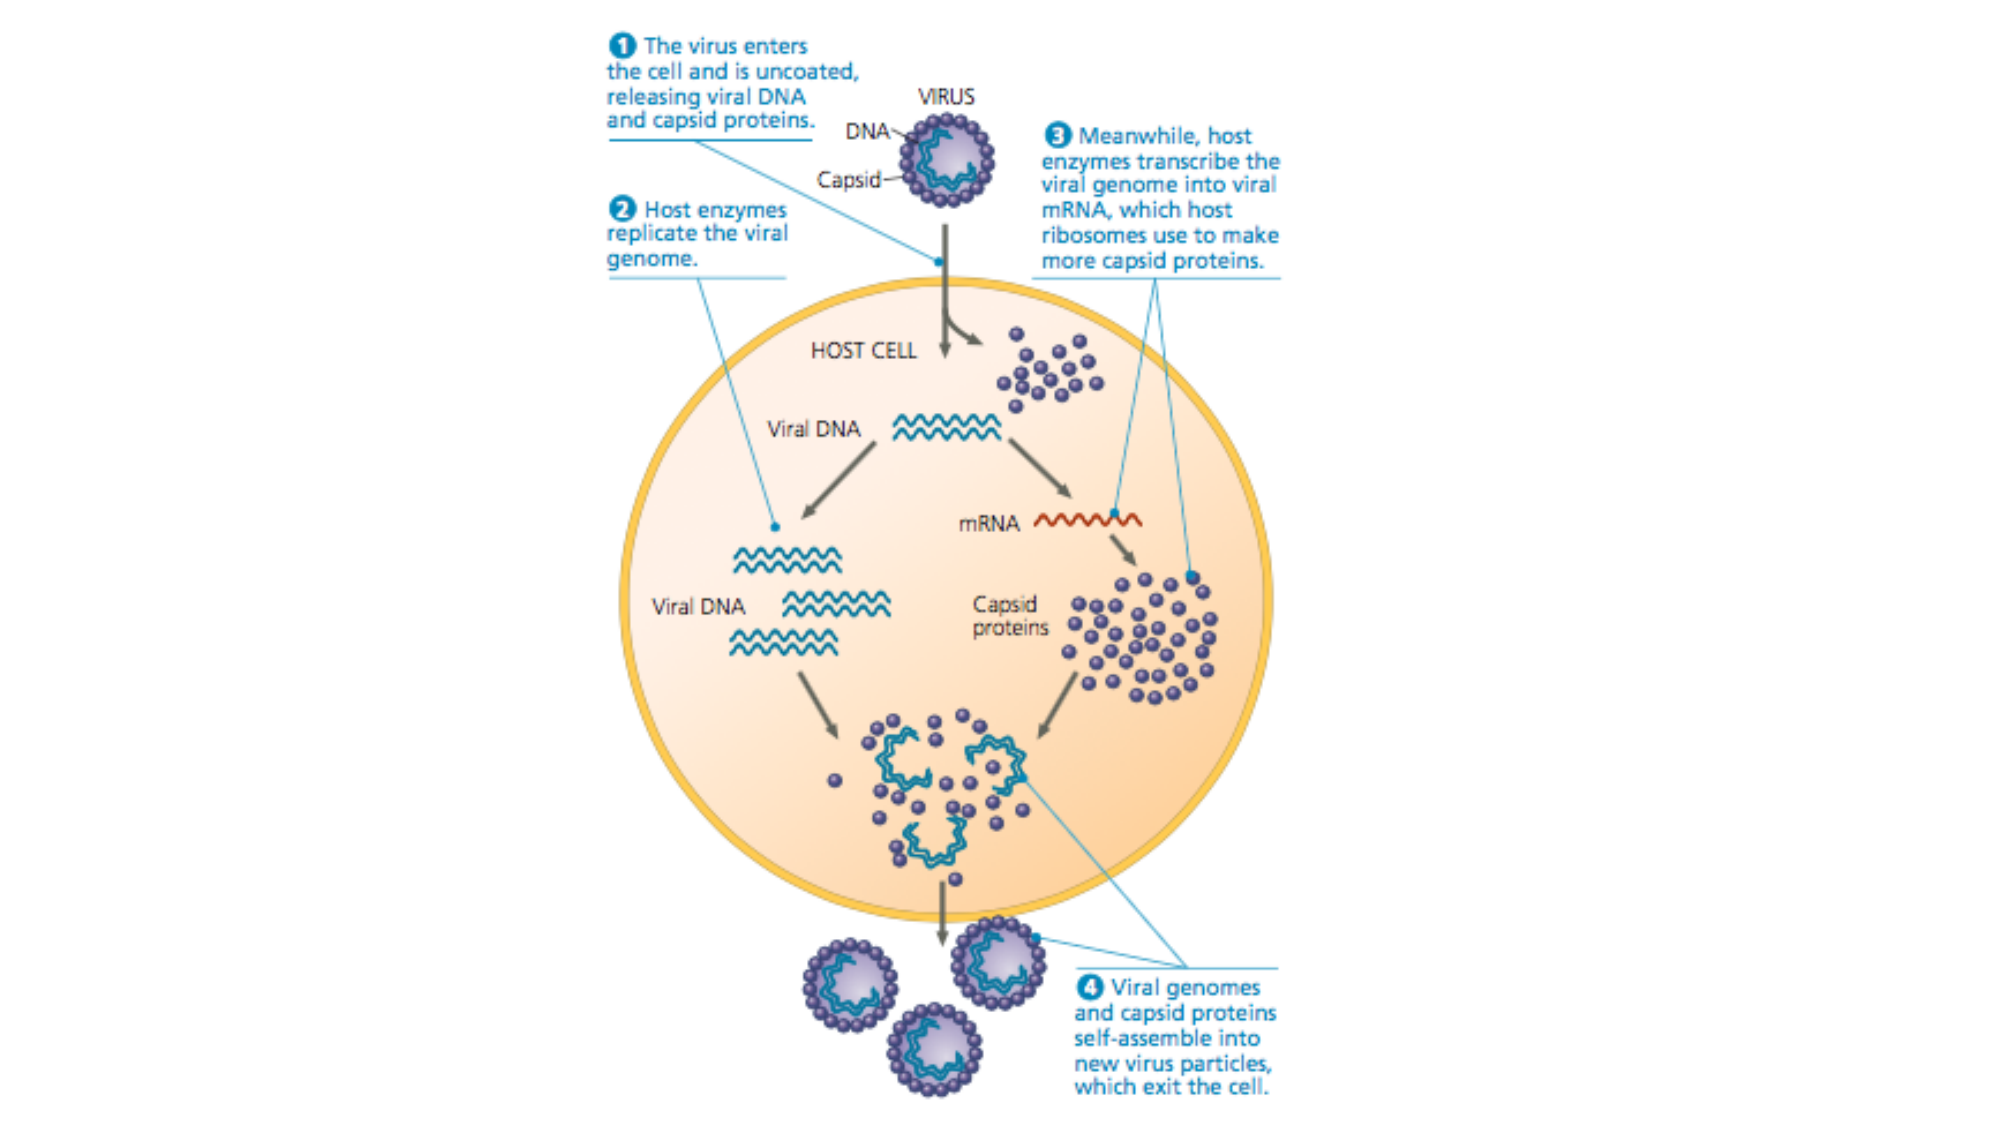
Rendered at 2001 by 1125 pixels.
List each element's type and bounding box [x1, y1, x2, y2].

list [587, 0, 1346, 1125]
